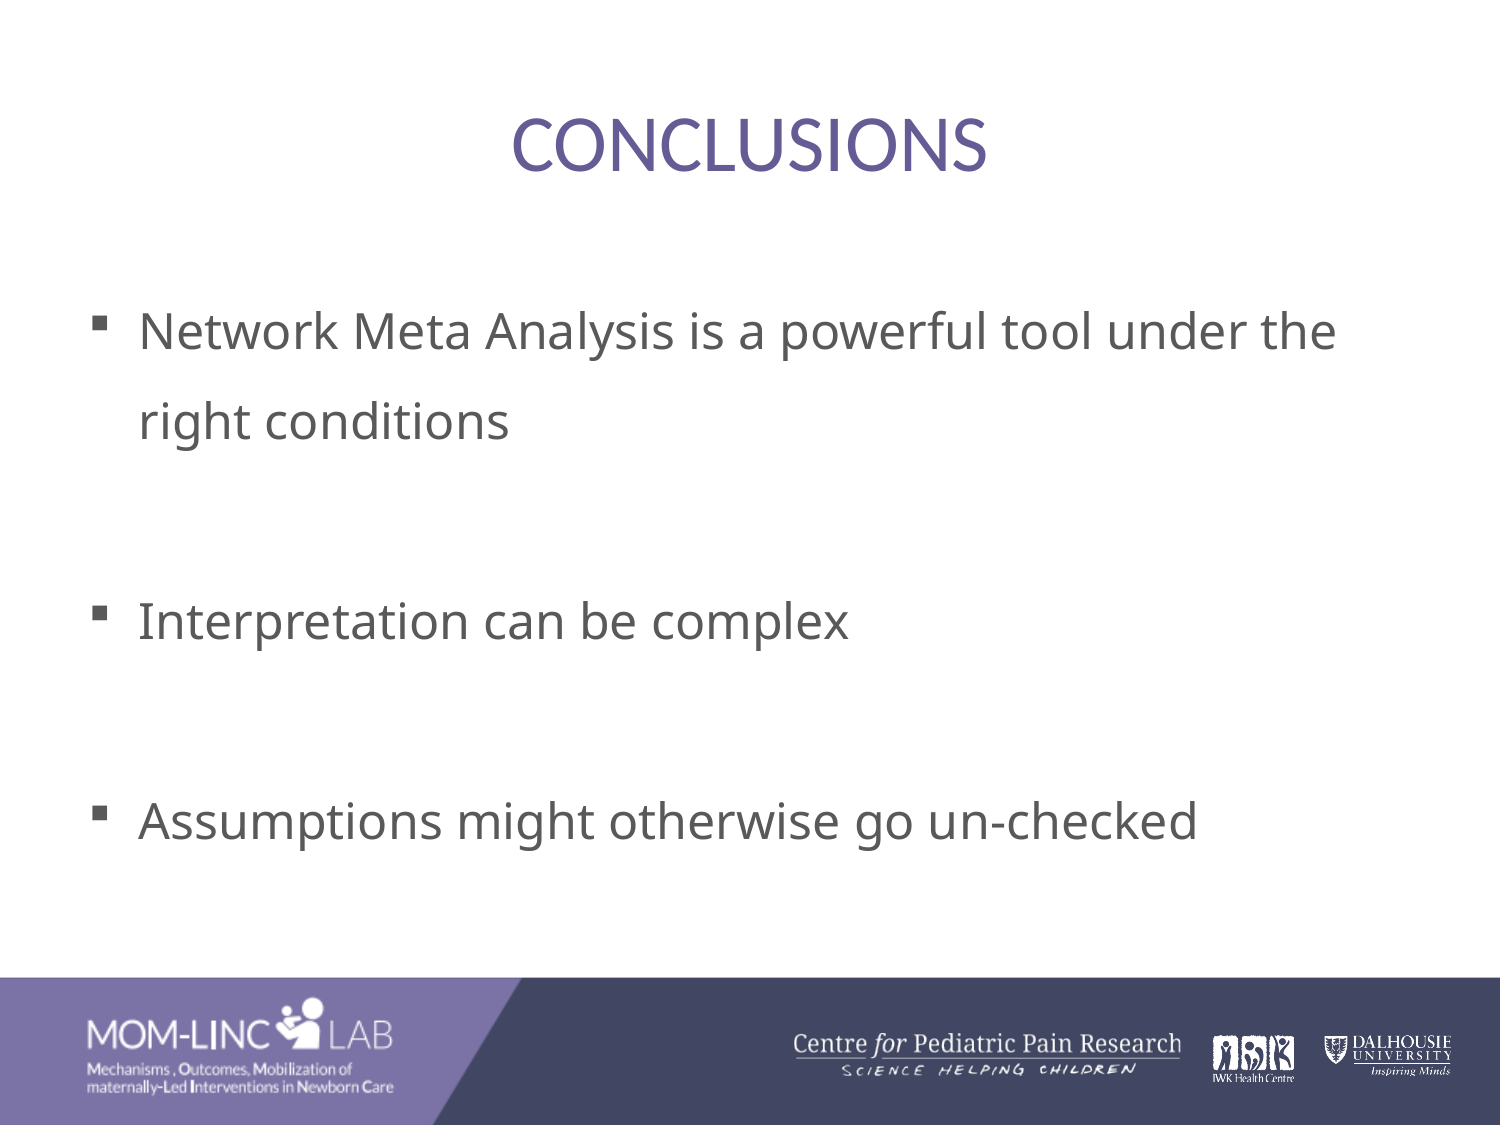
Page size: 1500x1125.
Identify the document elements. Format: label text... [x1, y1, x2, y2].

list Network Meta Analysis is a powerful tool under the right conditions Interpretation can be complex Assumptions might otherwise go un-checked [75, 262, 1425, 954]
title CONCLUSIONS [75, 45, 1425, 233]
